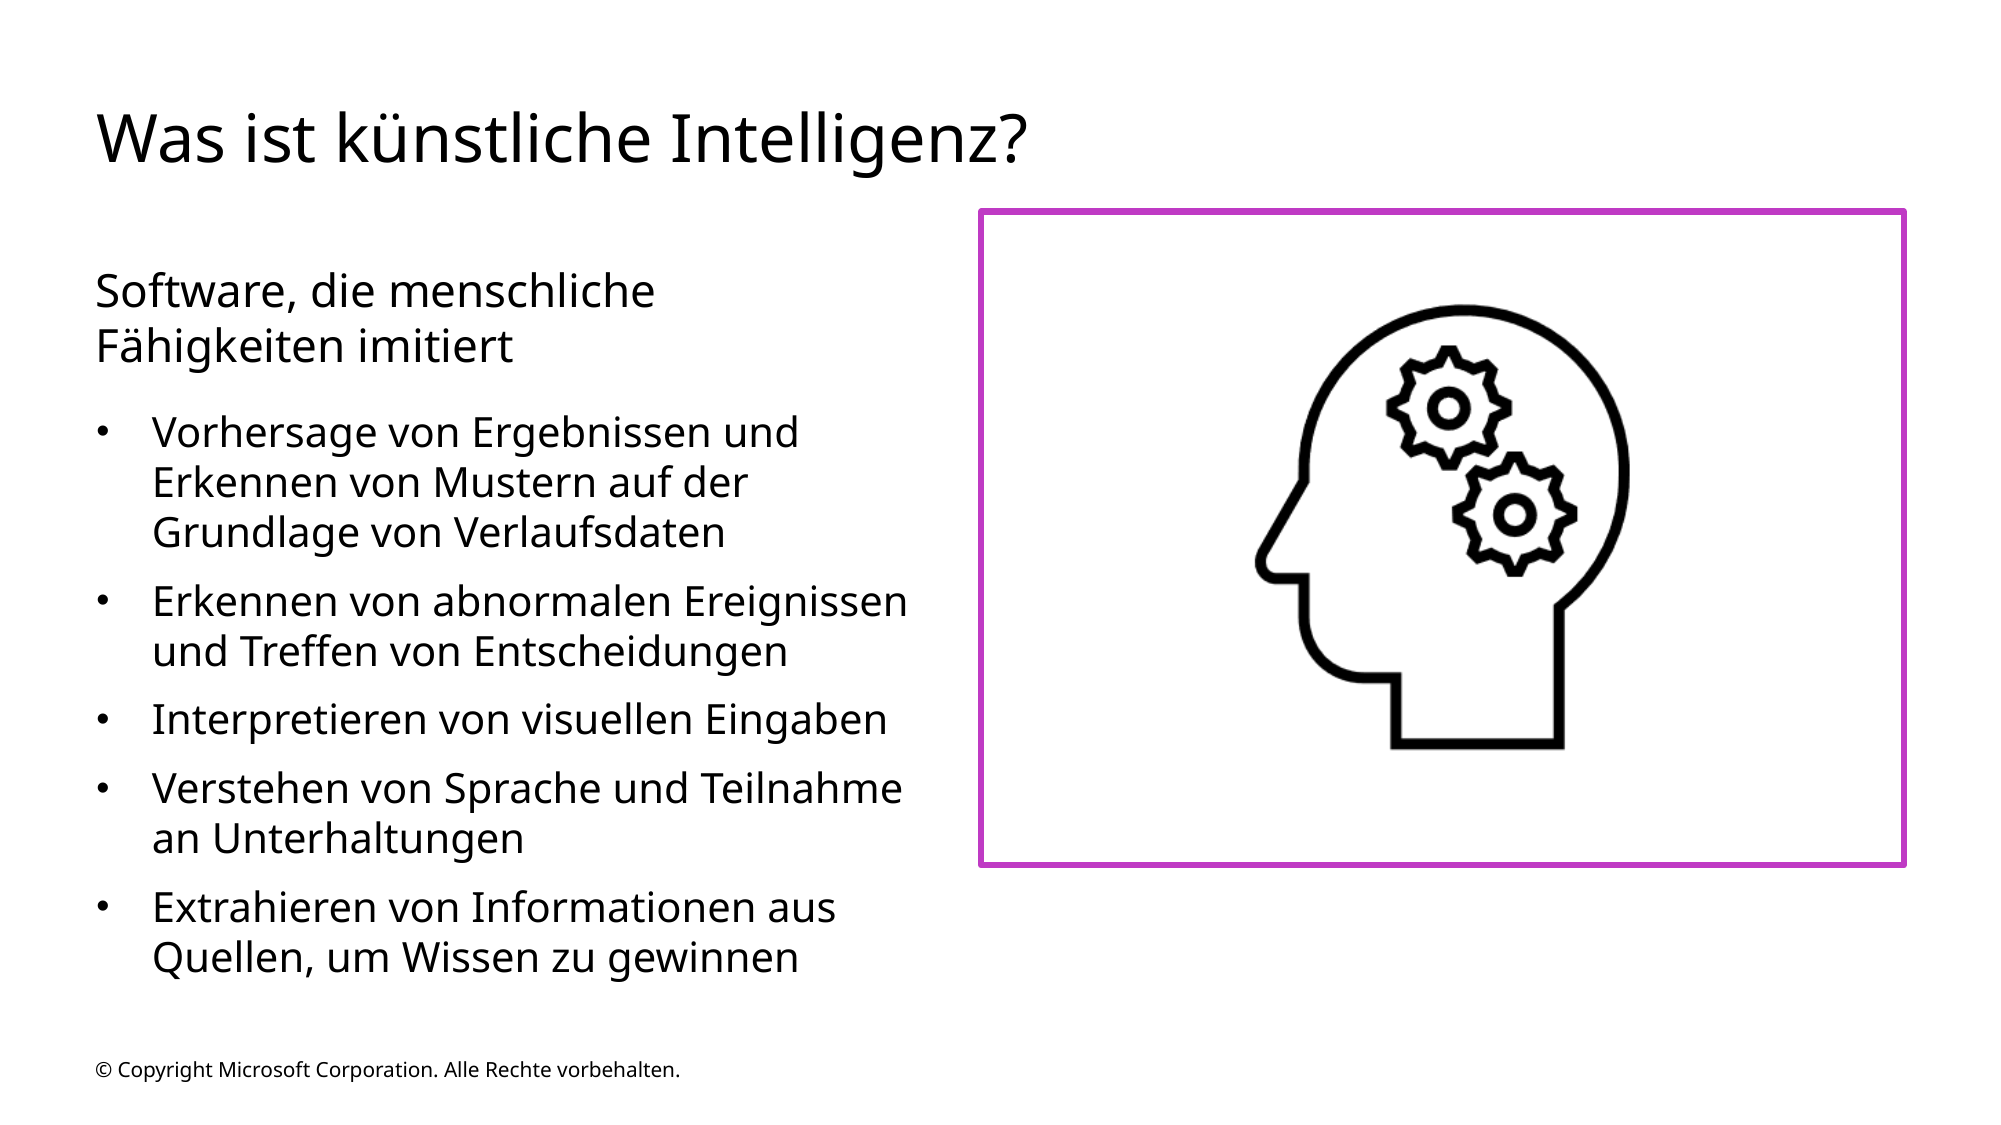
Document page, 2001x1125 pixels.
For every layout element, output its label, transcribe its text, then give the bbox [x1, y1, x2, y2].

picture [1177, 273, 1708, 804]
text_box [981, 211, 1904, 866]
list Vorhersage von Ergebnissen und Erkennen von Mustern auf der Grundlage von Verlaufsdaten Erkennen von abnormalen Ereignissen und Treffen von Entscheidungen Interpretieren von visuellen Eingaben Verstehen von Sprache und Teilnahme an Unterhaltungen Extrahieren von Informationen aus Quellen, um Wissen zu gewinnen [96, 405, 939, 987]
title Was ist künstliche Intelligenz? [96, 96, 1032, 256]
list Software, die menschliche Fähigkeiten imitiert [95, 261, 870, 372]
